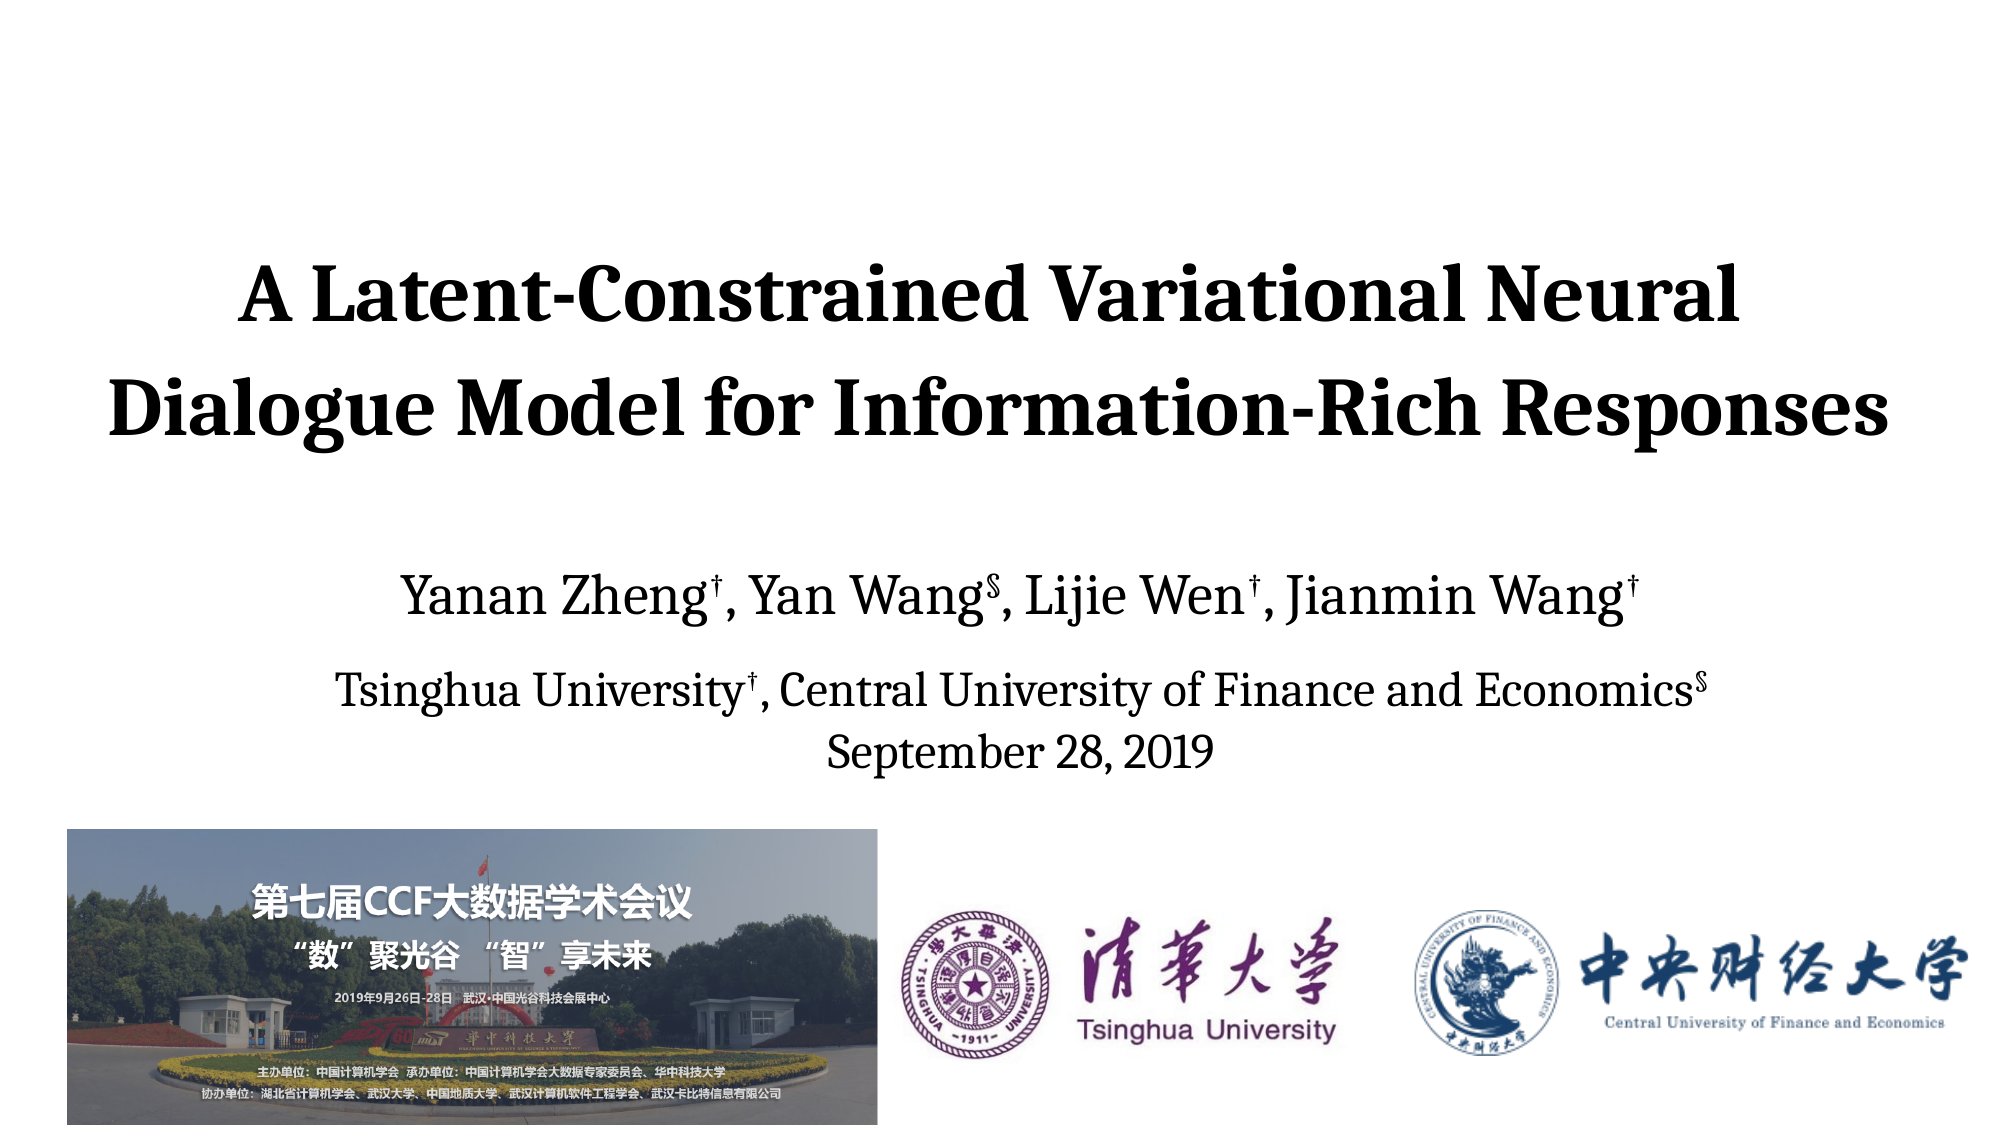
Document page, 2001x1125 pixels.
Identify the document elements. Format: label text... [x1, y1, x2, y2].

text_box September 28, 2019 [813, 711, 1230, 787]
picture [1413, 910, 2000, 1056]
picture [67, 829, 1376, 1125]
title A Latent-Constrained Variational Neural Dialogue Model for Information-Rich Responses [0, 164, 2000, 460]
text_box Yanan Zheng†, Yan Wang§, Lijie Wen†, Jianmin Wang† Tsinghua University†, Central University of Finance and Economics§ [132, 513, 1911, 724]
